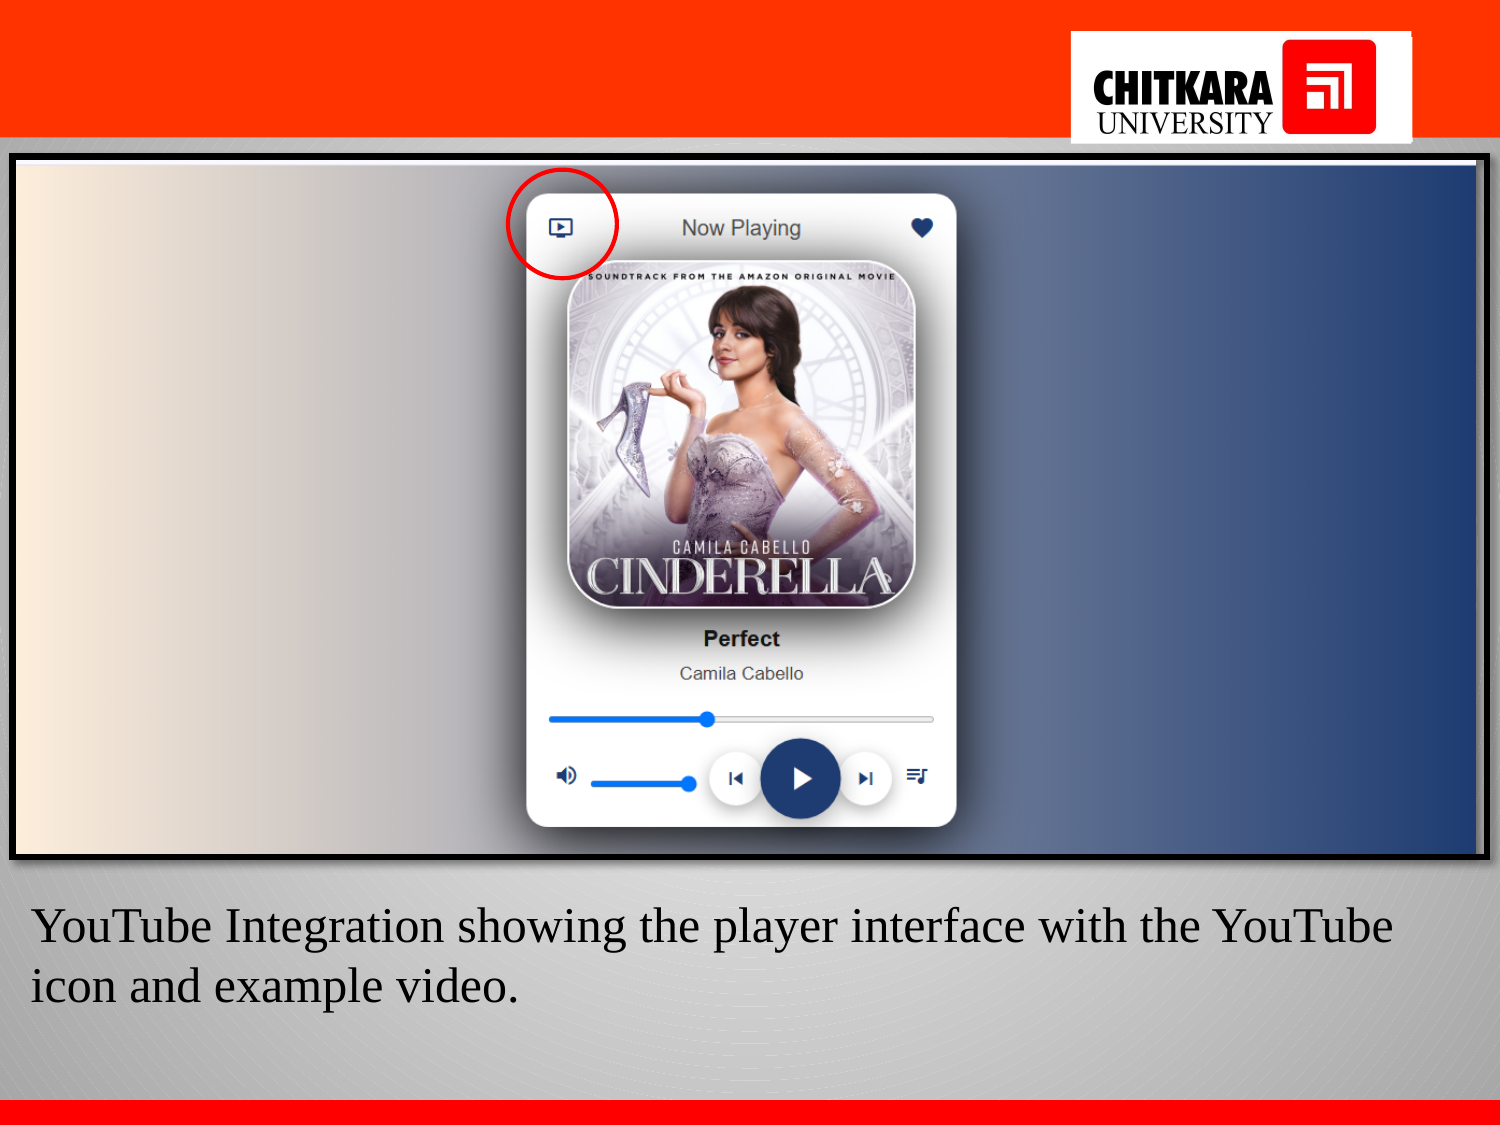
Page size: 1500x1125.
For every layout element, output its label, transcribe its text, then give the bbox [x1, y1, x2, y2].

picture [15, 159, 1485, 854]
picture [1074, 37, 1391, 138]
text_box YouTube Integration showing the player interface with the YouTube icon and example video. [15, 884, 1485, 1125]
